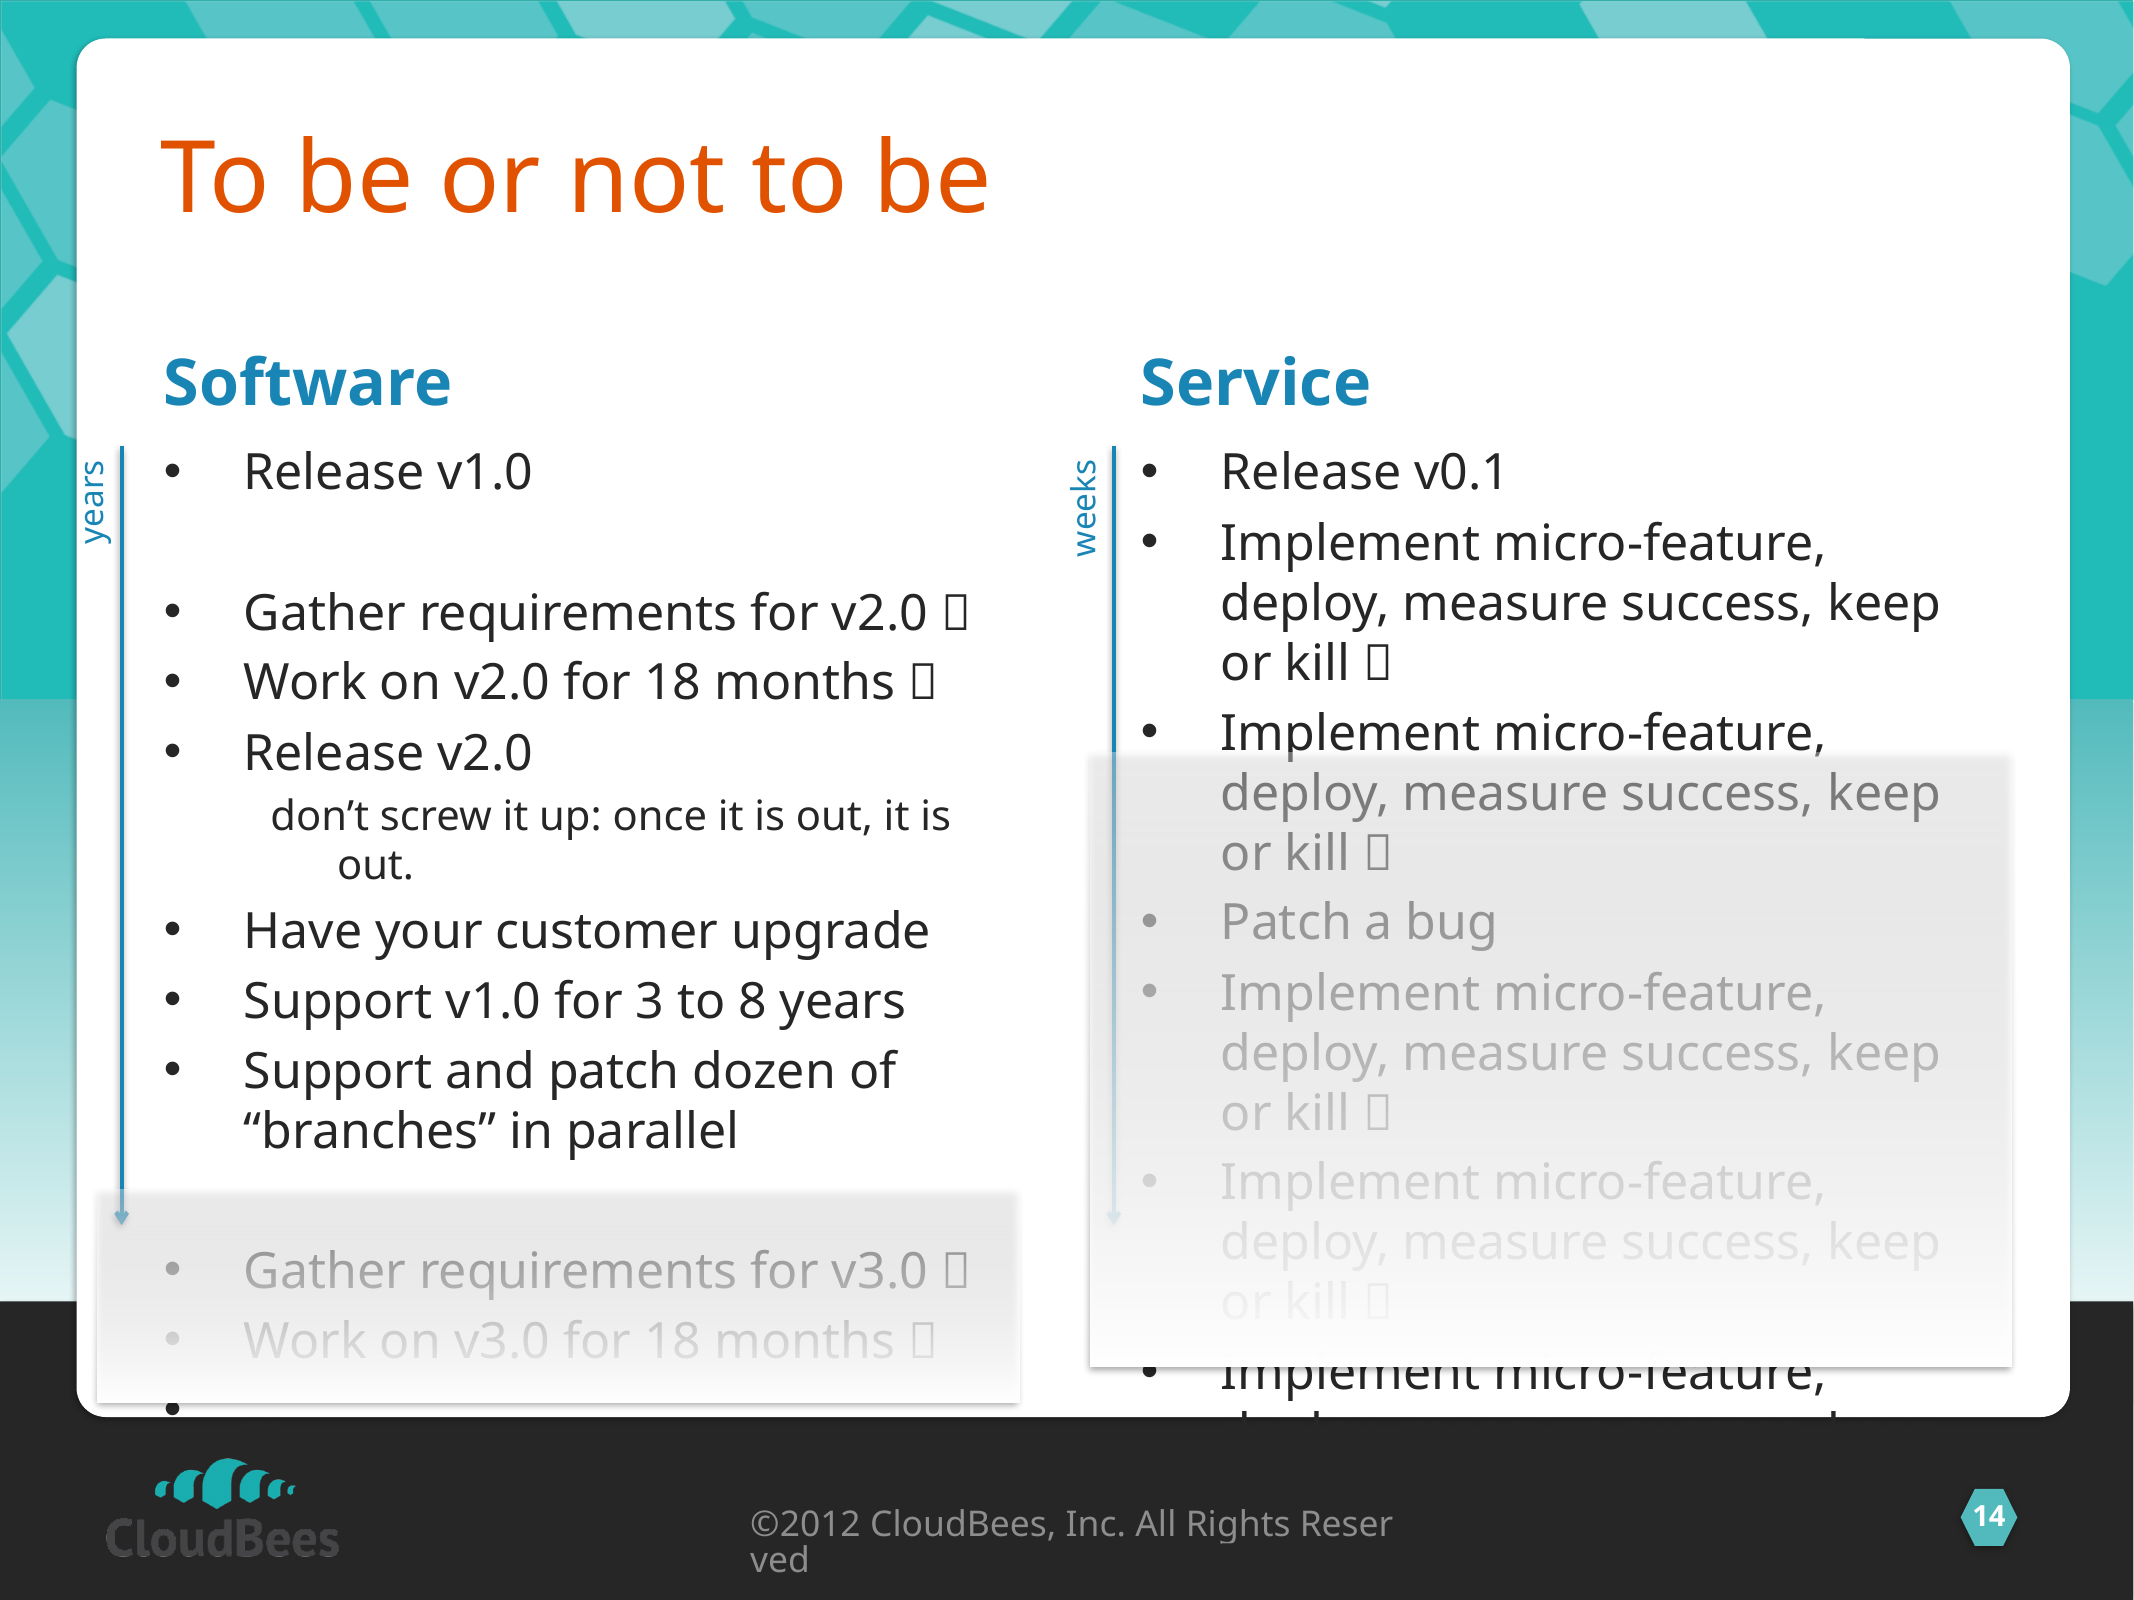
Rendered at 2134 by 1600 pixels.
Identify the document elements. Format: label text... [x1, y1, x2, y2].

text_box years [62, 445, 118, 559]
picture [106, 1458, 339, 1557]
list Software [142, 279, 1030, 429]
text_box [1089, 752, 2012, 1368]
footer ©2012 CloudBees, Inc. All Rights Reserved [728, 1482, 1429, 1569]
text_box weeks [1054, 444, 1110, 572]
text_box [97, 1189, 1020, 1403]
title To be or not to be [139, 87, 2008, 258]
list Release v1.0 Gather requirements for v2.0  Work on v2.0 for 18 months  Release v2.0 don’t screw it up: once it is out, it is out. Have your customer upgrade Support v1.0 for 3 to 8 years Support and patch dozen of “branches” in parallel Gather requirements for v3.0  Work on v3.0 for 18 months  … [142, 429, 1030, 1352]
list Release v0.1 Implement micro-feature, deploy, measure success, keep or kill  Implement micro-feature, deploy, measure success, keep or kill  Patch a bug Implement micro-feature, deploy, measure success, keep or kill  Implement micro-feature, deploy, measure success, keep or kill  Implement micro-feature, deploy, measure success, keep or kill  Implement micro-feature, deploy, measure success, keep or kill  [1119, 429, 2008, 751]
list Service [1119, 279, 2008, 429]
picture [3, 2, 2132, 700]
